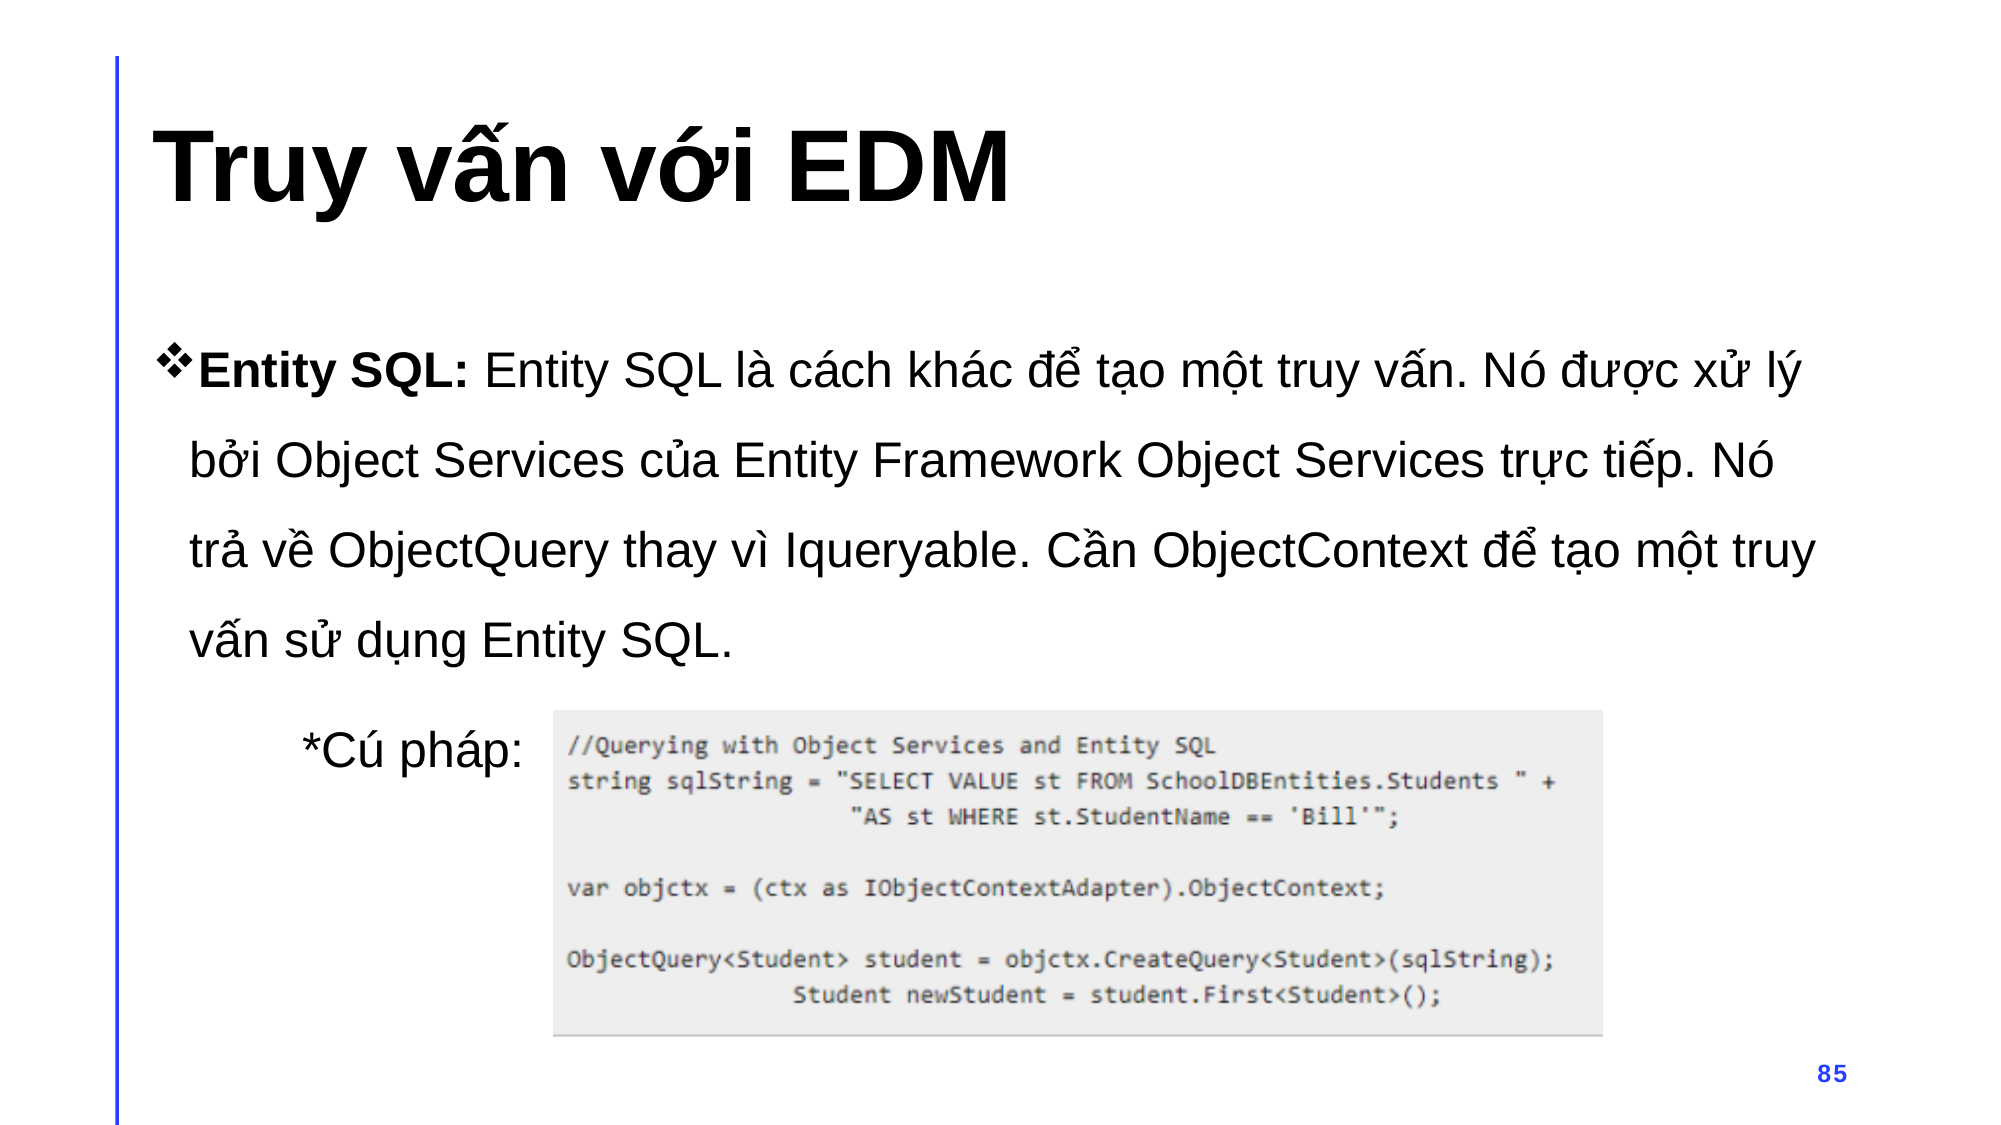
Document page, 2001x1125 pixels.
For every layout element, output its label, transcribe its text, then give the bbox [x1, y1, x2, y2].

slide_number 85 [1412, 1042, 1863, 1103]
title Truy vấn với EDM [137, 59, 1863, 278]
picture [553, 710, 1603, 1043]
list Entity SQL: Entity SQL là cách khác để tạo một truy vấn. Nó được xử lý bởi Object Services của Entity Framework Object Services trực tiếp. Nó trả về ObjectQuery thay vì Iqueryable. Cần ObjectContext để tạo một truy vấn sử dụng Entity SQL. *Cú pháp: [137, 299, 1863, 1014]
